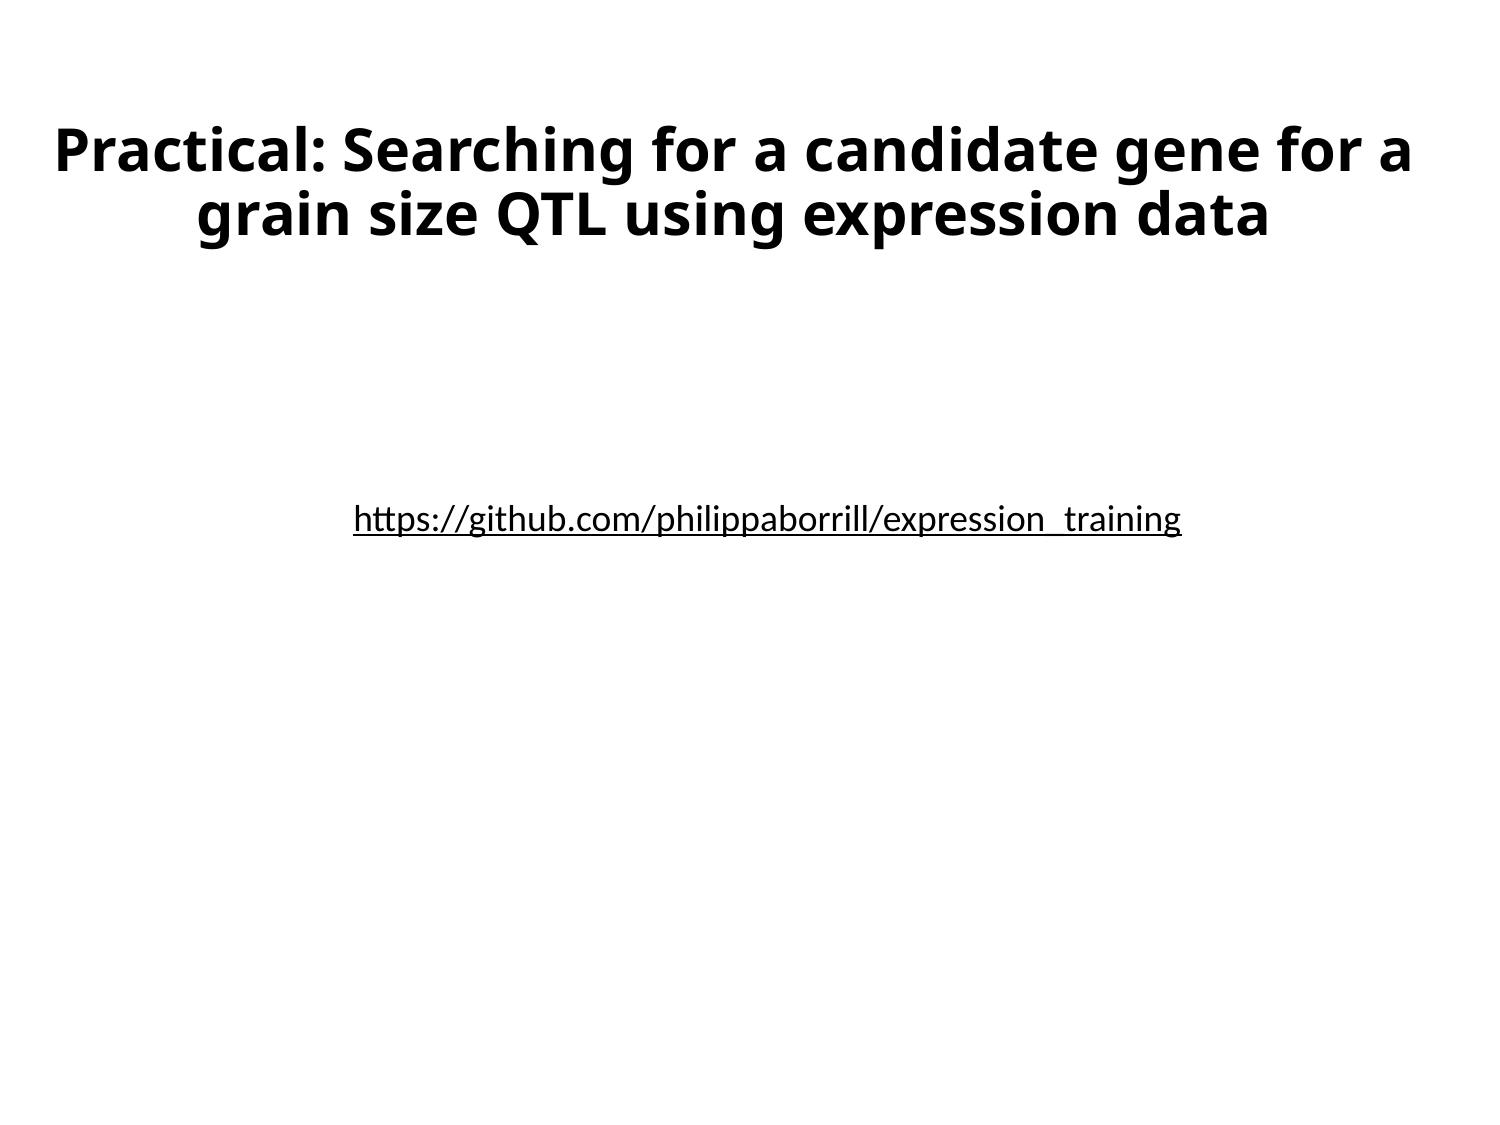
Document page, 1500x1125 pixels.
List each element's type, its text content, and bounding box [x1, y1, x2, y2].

text_box Practical: Searching for a candidate gene for a grain size QTL using expression data [35, 68, 1434, 257]
text_box https://github.com/philippaborrill/expression_training [338, 486, 1279, 546]
